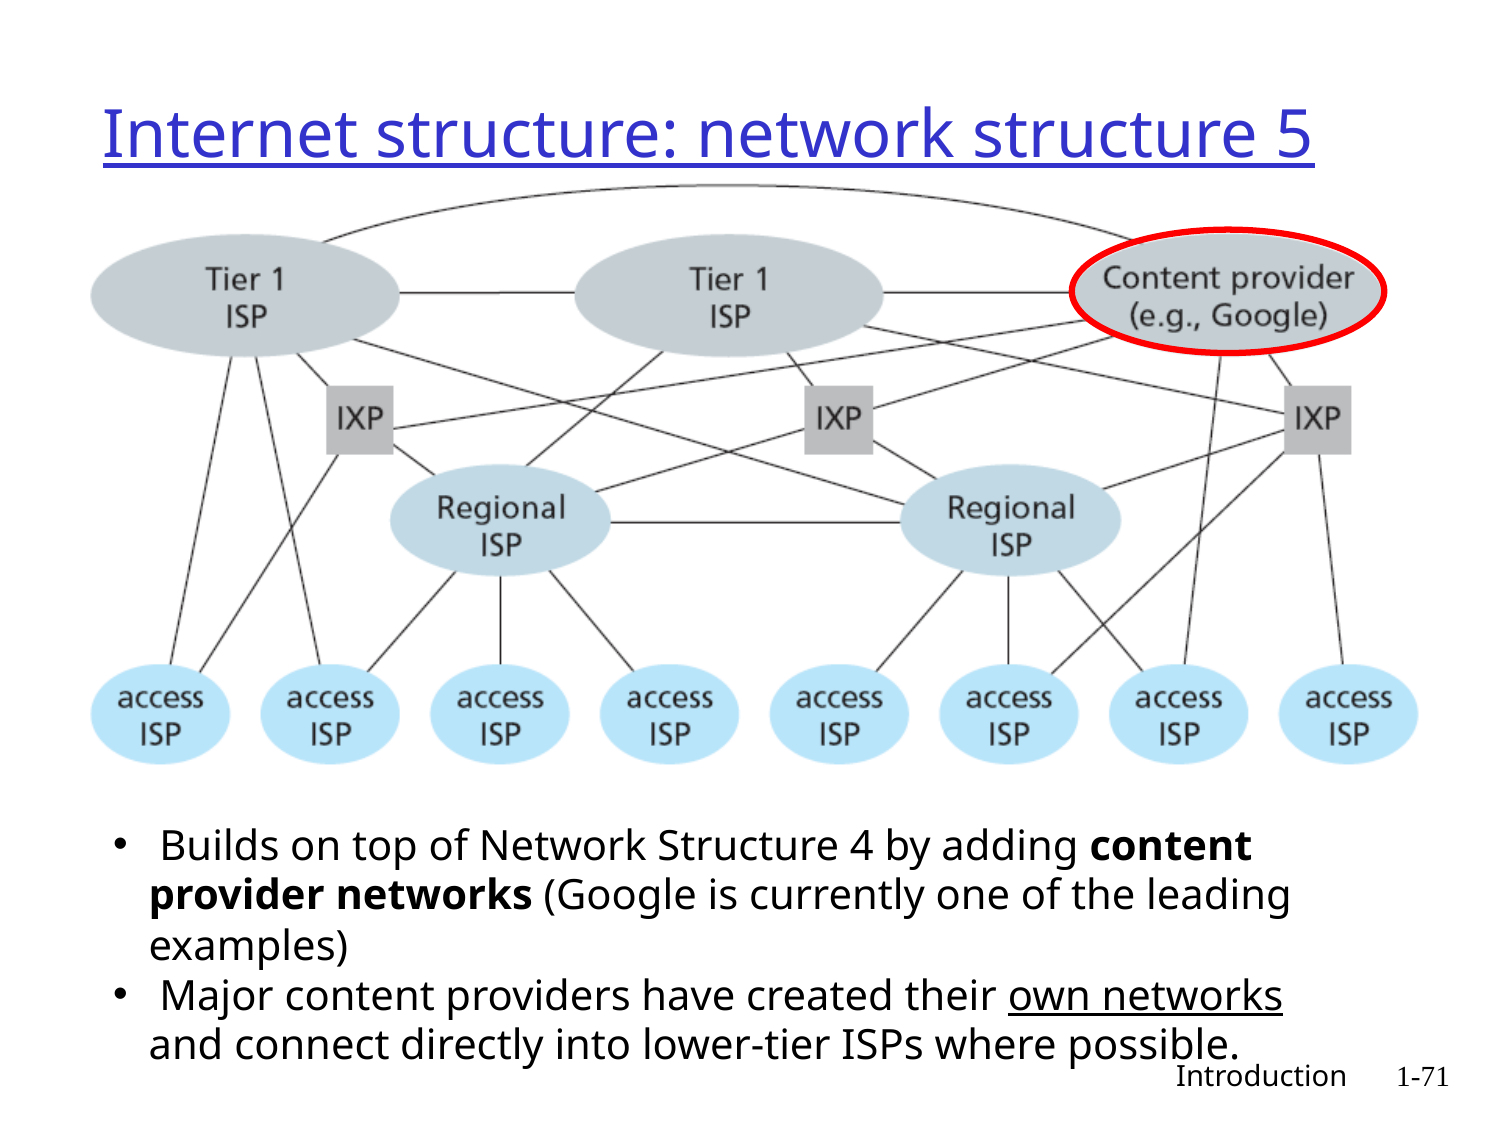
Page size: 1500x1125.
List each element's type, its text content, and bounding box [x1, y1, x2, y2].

text_box Builds on top of Network Structure 4 by adding content provider networks (Google is currently one of the leading examples) Major content providers have created their own networks and connect directly into lower-tier ISPs where possible. [98, 810, 1368, 1076]
footer Introduction [887, 1076, 1362, 1125]
slide_number 1-71 [1362, 1049, 1466, 1125]
picture [63, 152, 1437, 785]
title Internet structure: network structure 5 [87, 37, 1410, 151]
